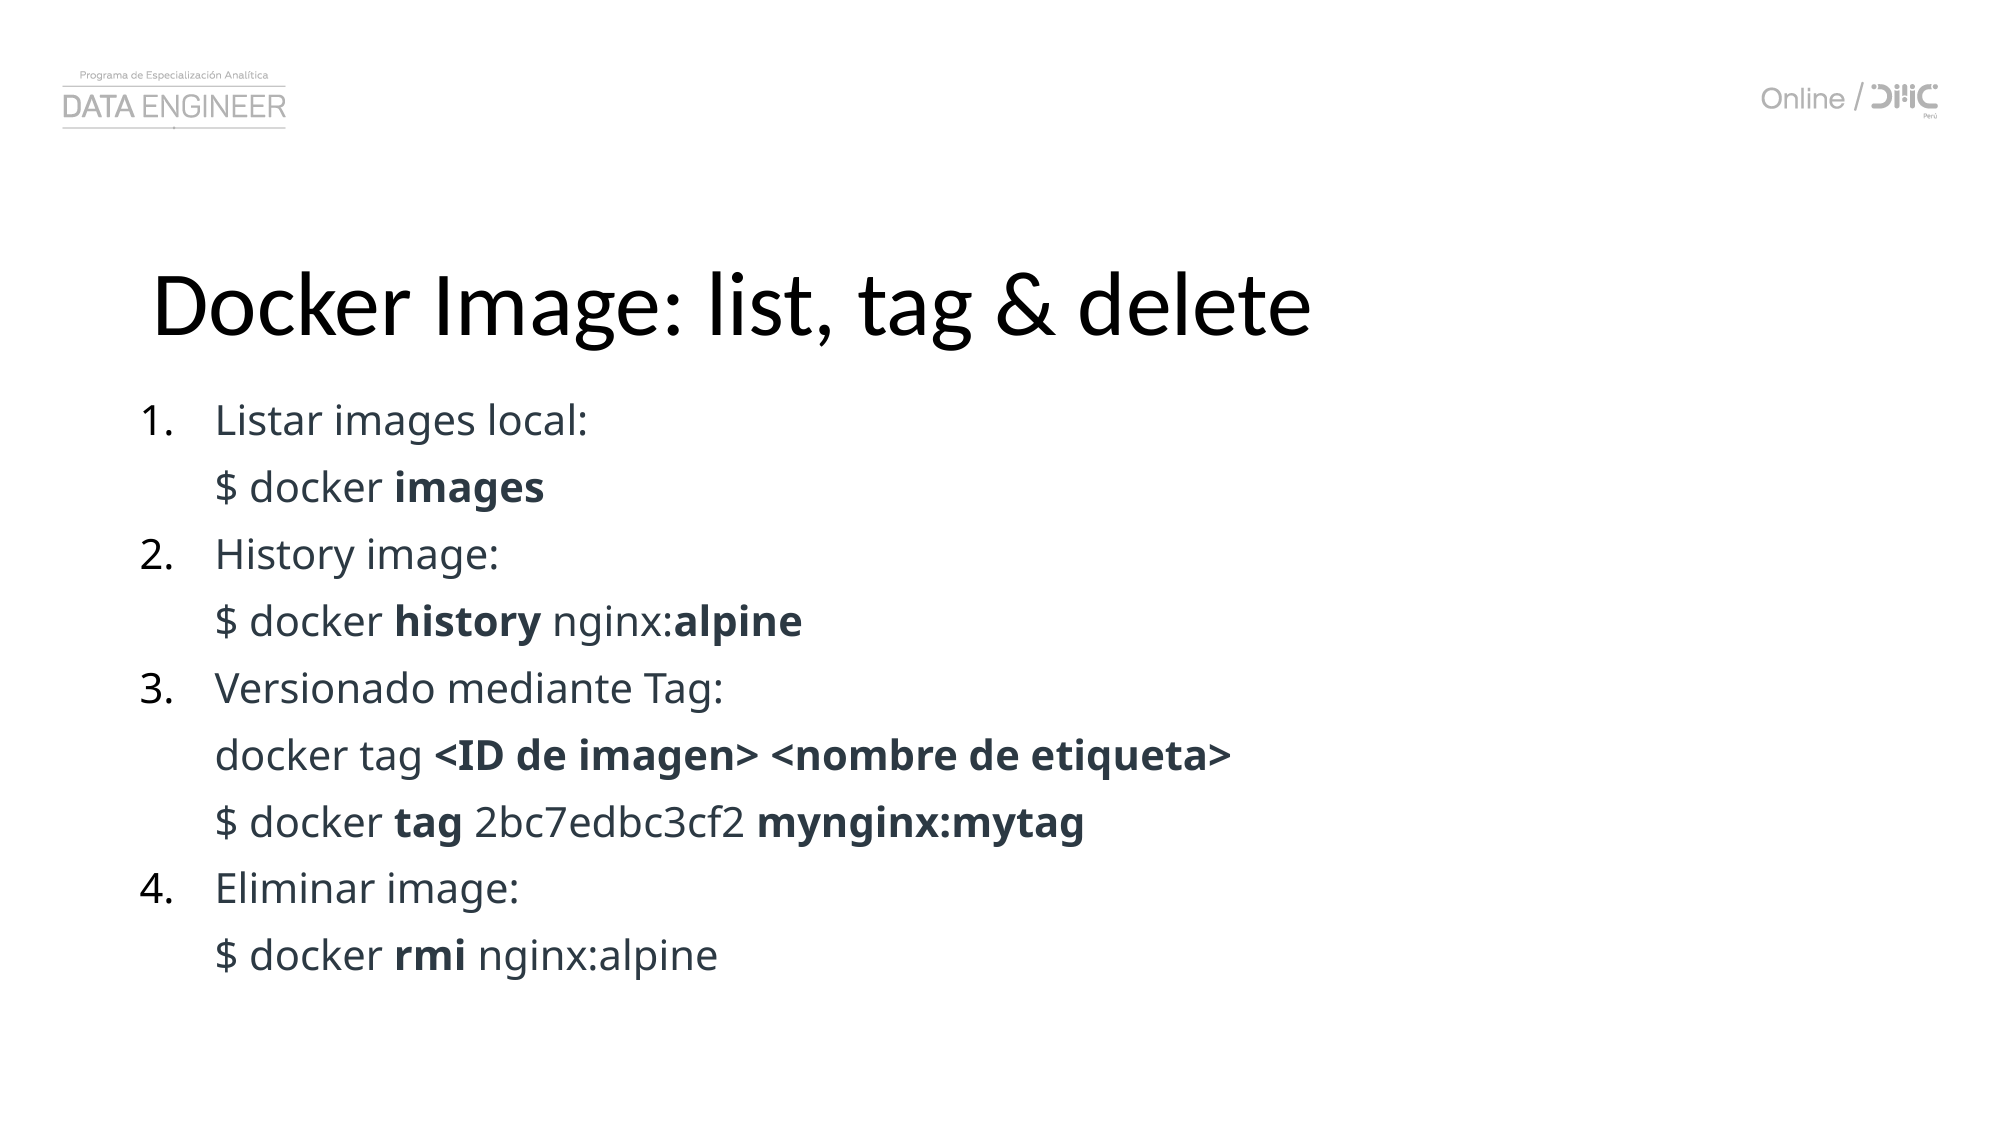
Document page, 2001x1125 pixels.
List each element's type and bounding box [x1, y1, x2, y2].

list [0, 0, 2000, 1125]
